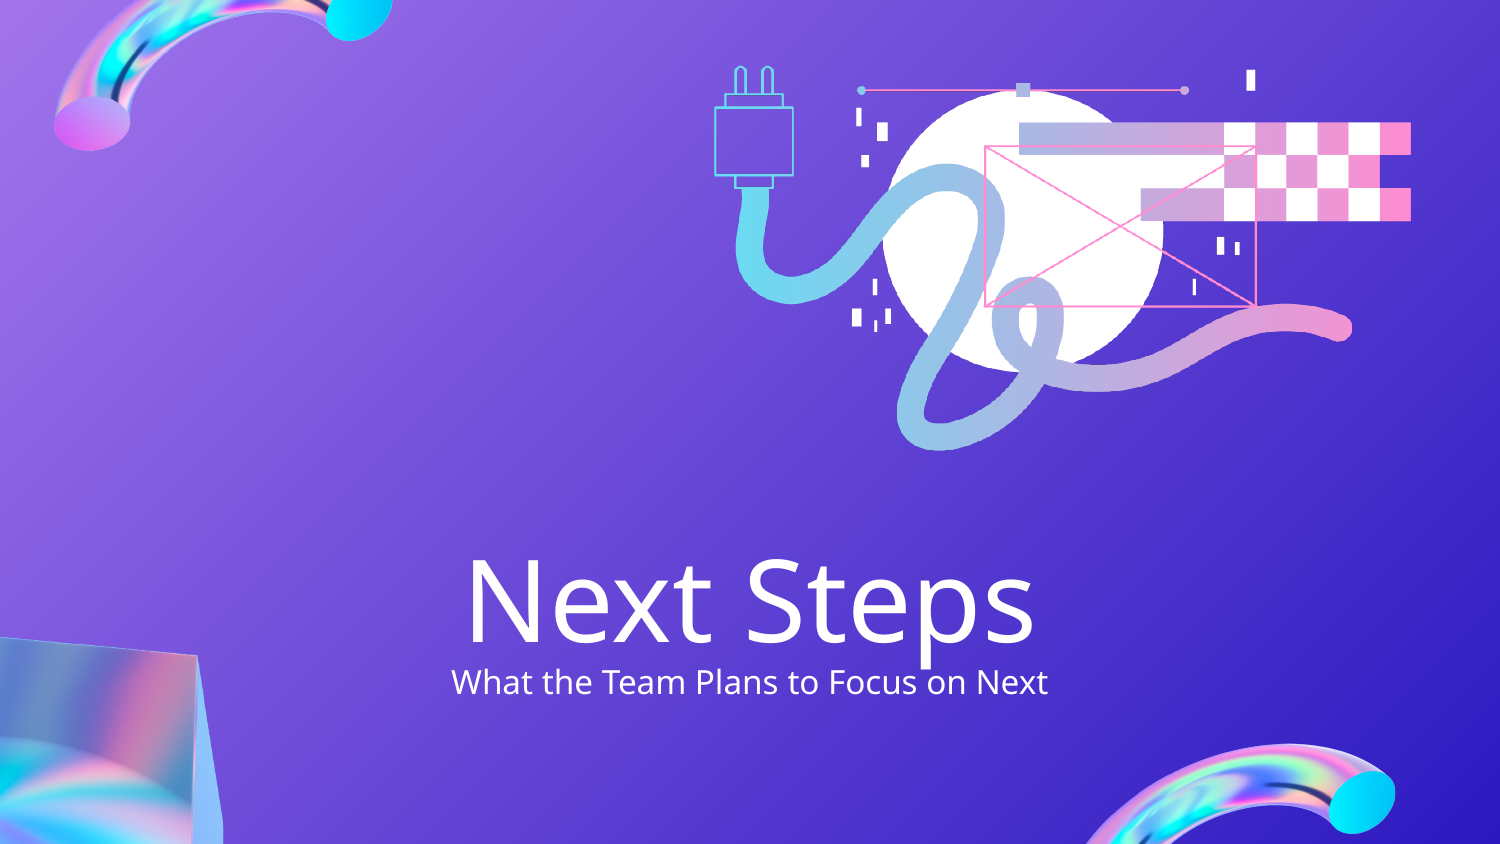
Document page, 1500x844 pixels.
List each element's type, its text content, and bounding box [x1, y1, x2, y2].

text_box [0, 624, 224, 844]
text_box [1056, 743, 1396, 844]
text_box What the Team Plans to Focus on Next [334, 645, 1166, 702]
text_box Next Steps [203, 472, 1297, 666]
picture [701, 41, 1411, 460]
text_box [53, 0, 393, 151]
